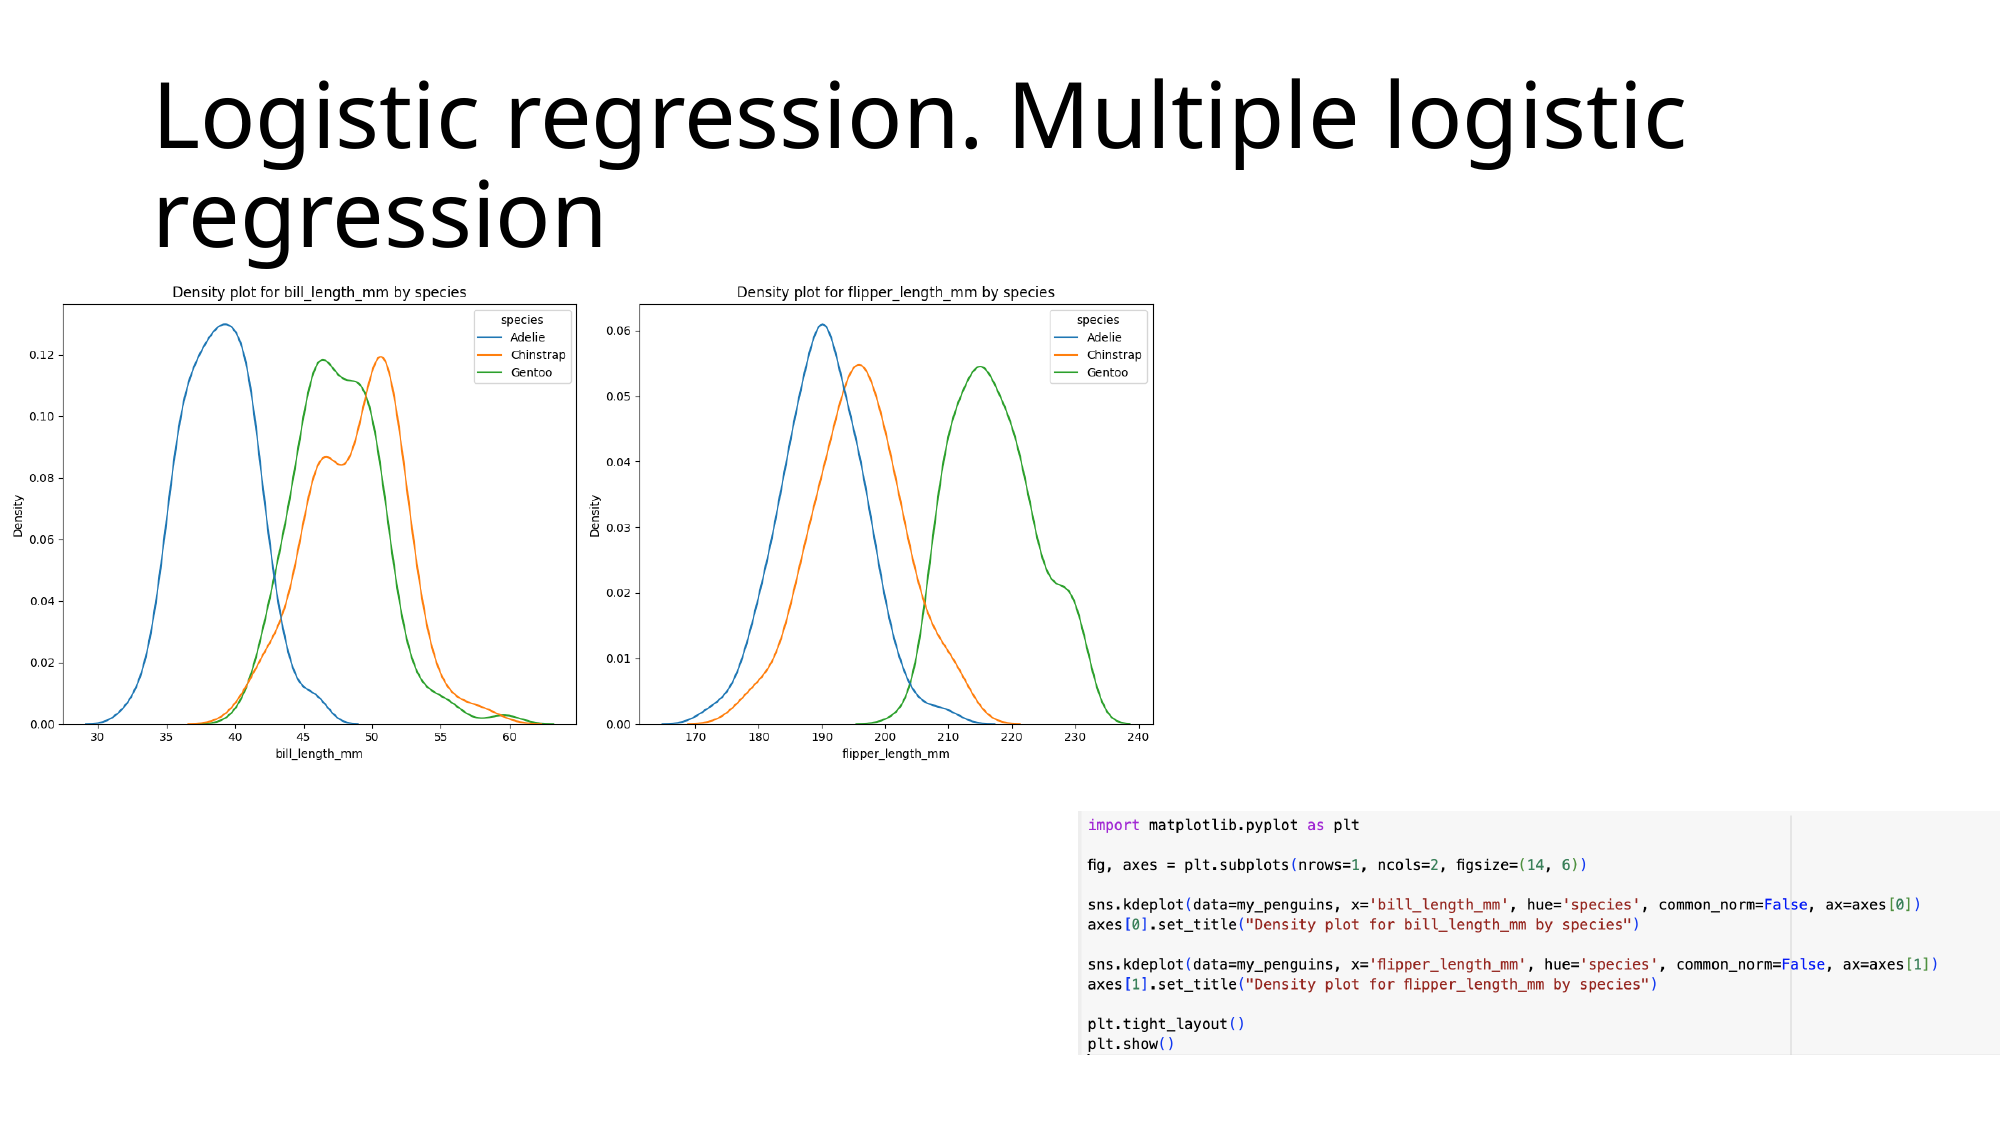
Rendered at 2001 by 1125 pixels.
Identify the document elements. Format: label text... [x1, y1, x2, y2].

title Logistic regression. Multiple logistic regression [137, 59, 1924, 278]
picture [1078, 811, 2000, 1055]
picture [4, 277, 1160, 768]
